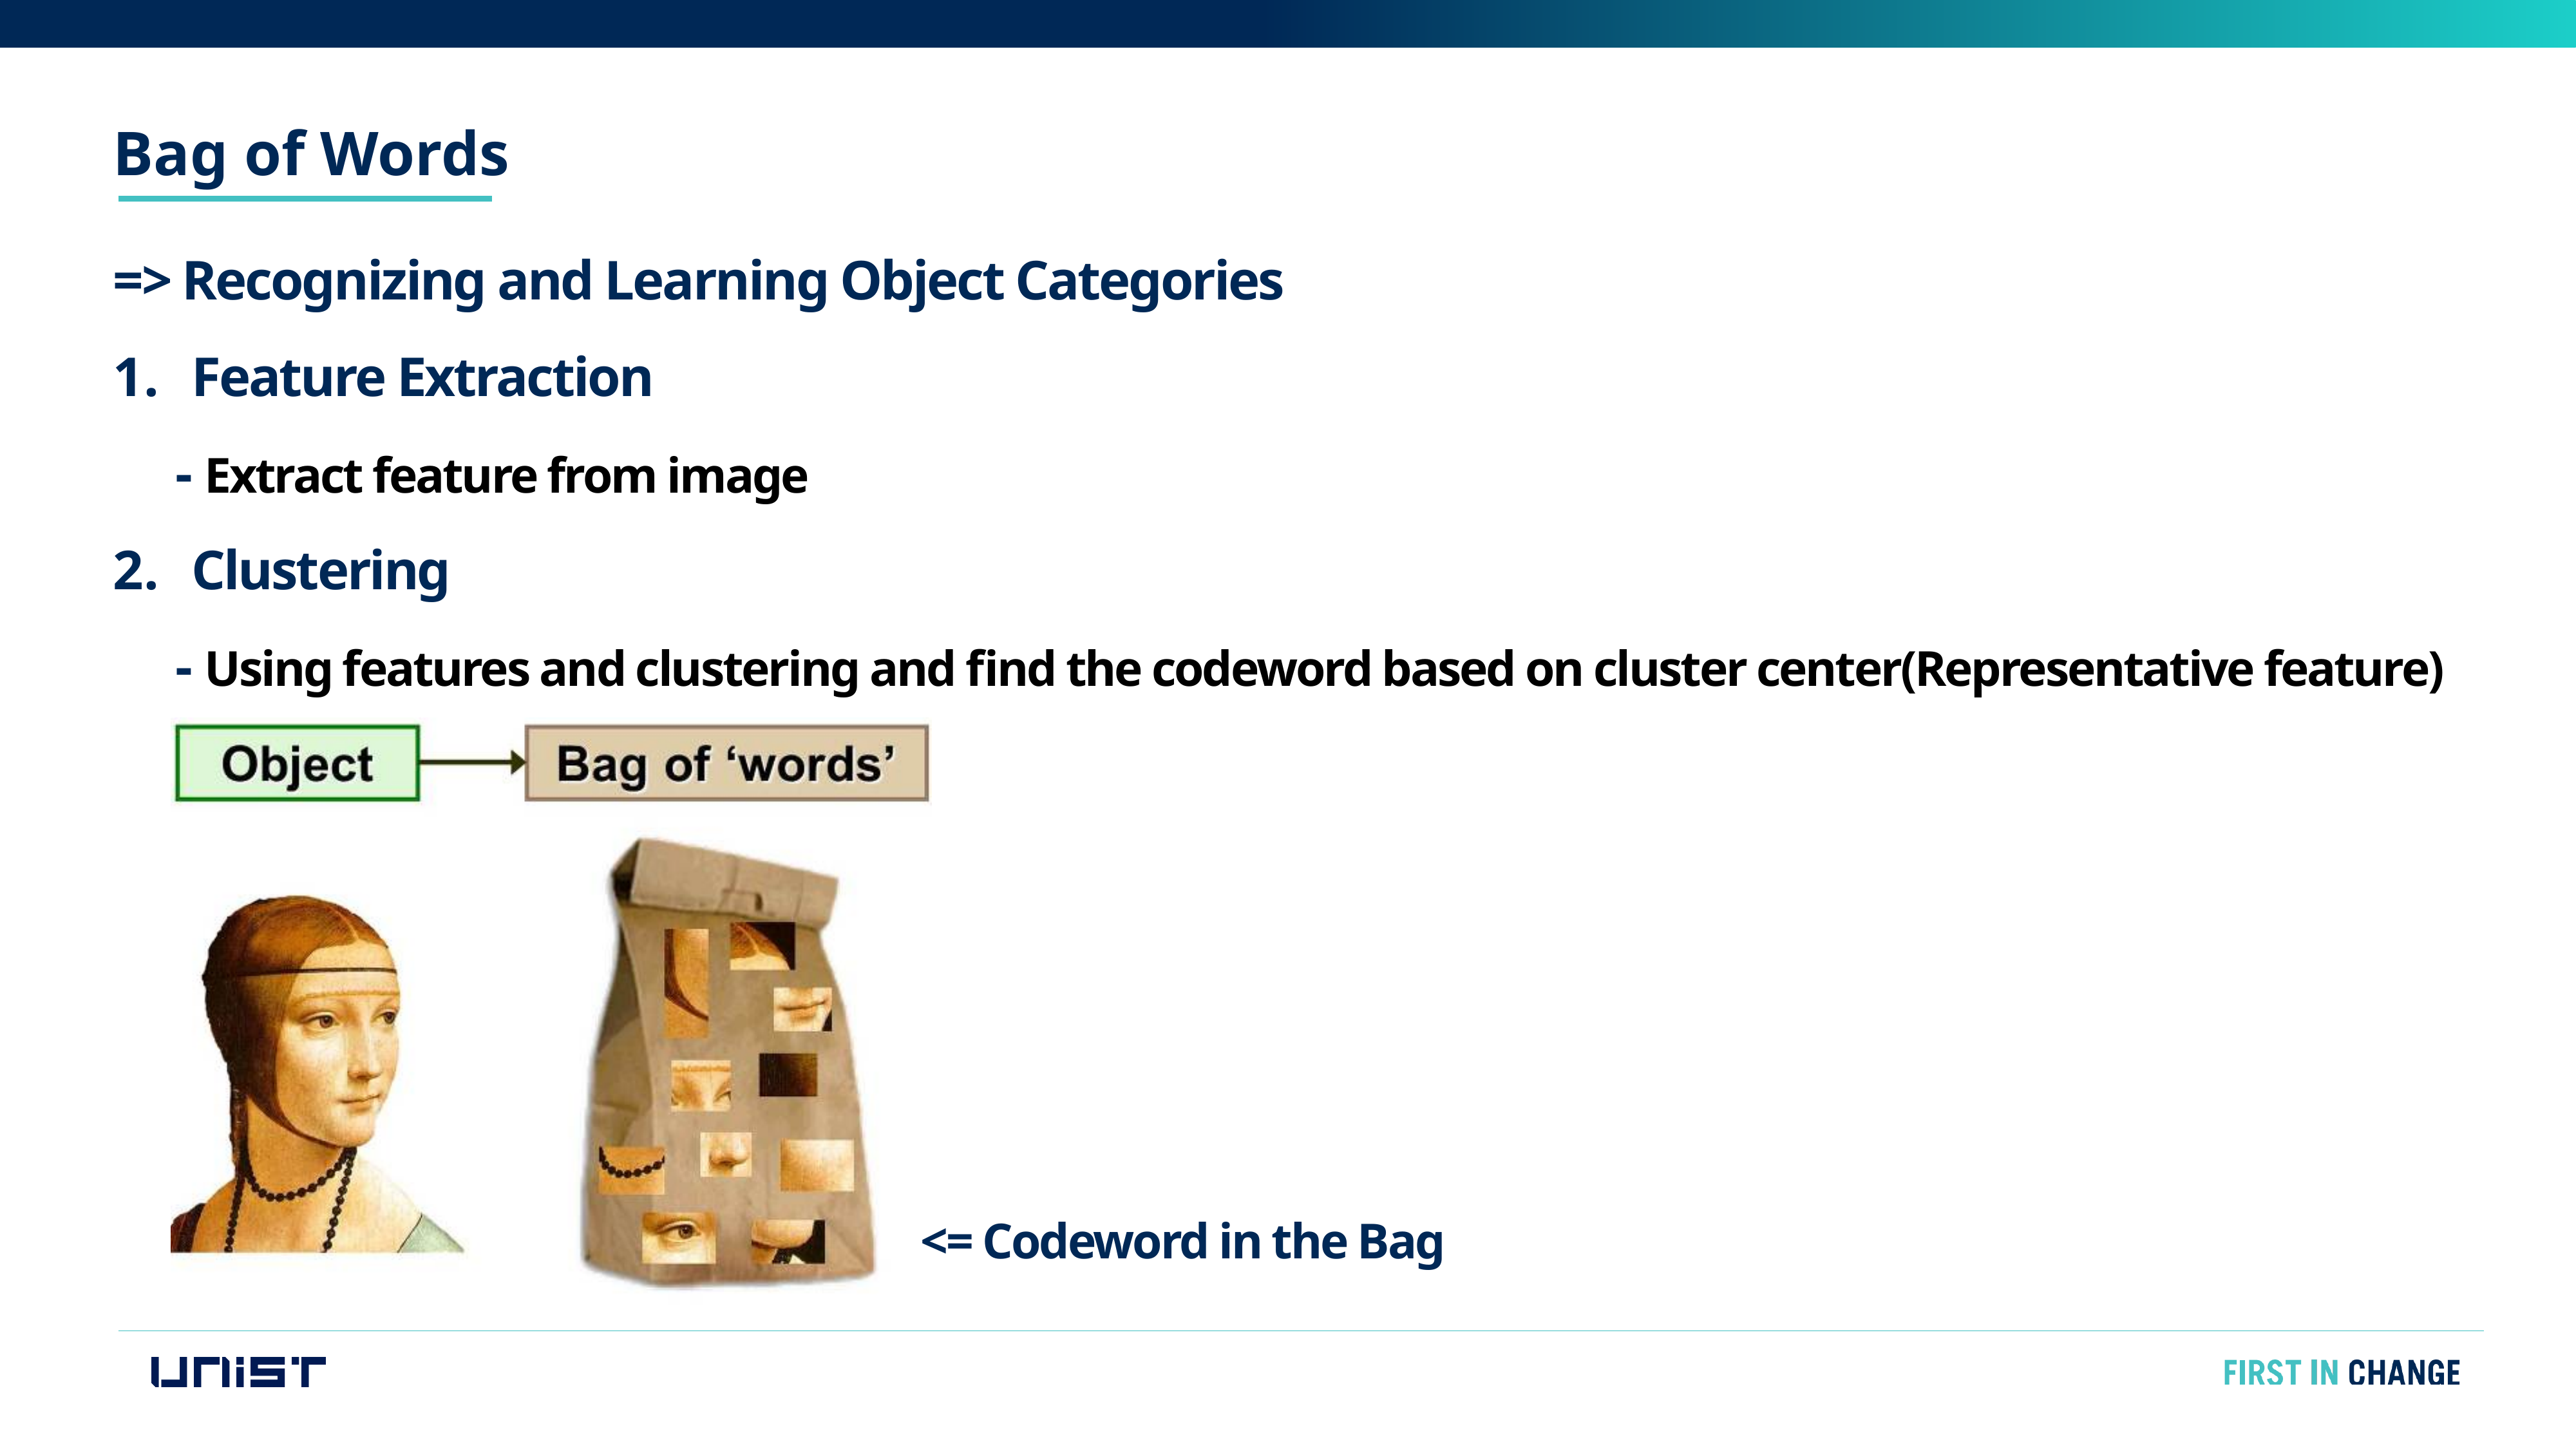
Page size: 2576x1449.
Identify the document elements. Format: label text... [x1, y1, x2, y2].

text_box <= Codeword in the Bag [932, 1206, 2199, 1274]
picture [2224, 1359, 2460, 1385]
text_box => Recognizing and Learning Object Categories Feature Extraction - Extract feature from image Clustering - Using features and clustering and find the codeword based on cluster center(Representative feature) [104, 209, 2575, 702]
picture [151, 1357, 326, 1387]
text_box [0, 0, 2576, 48]
text_box Bag of Words [104, 109, 698, 193]
picture [171, 717, 932, 1307]
